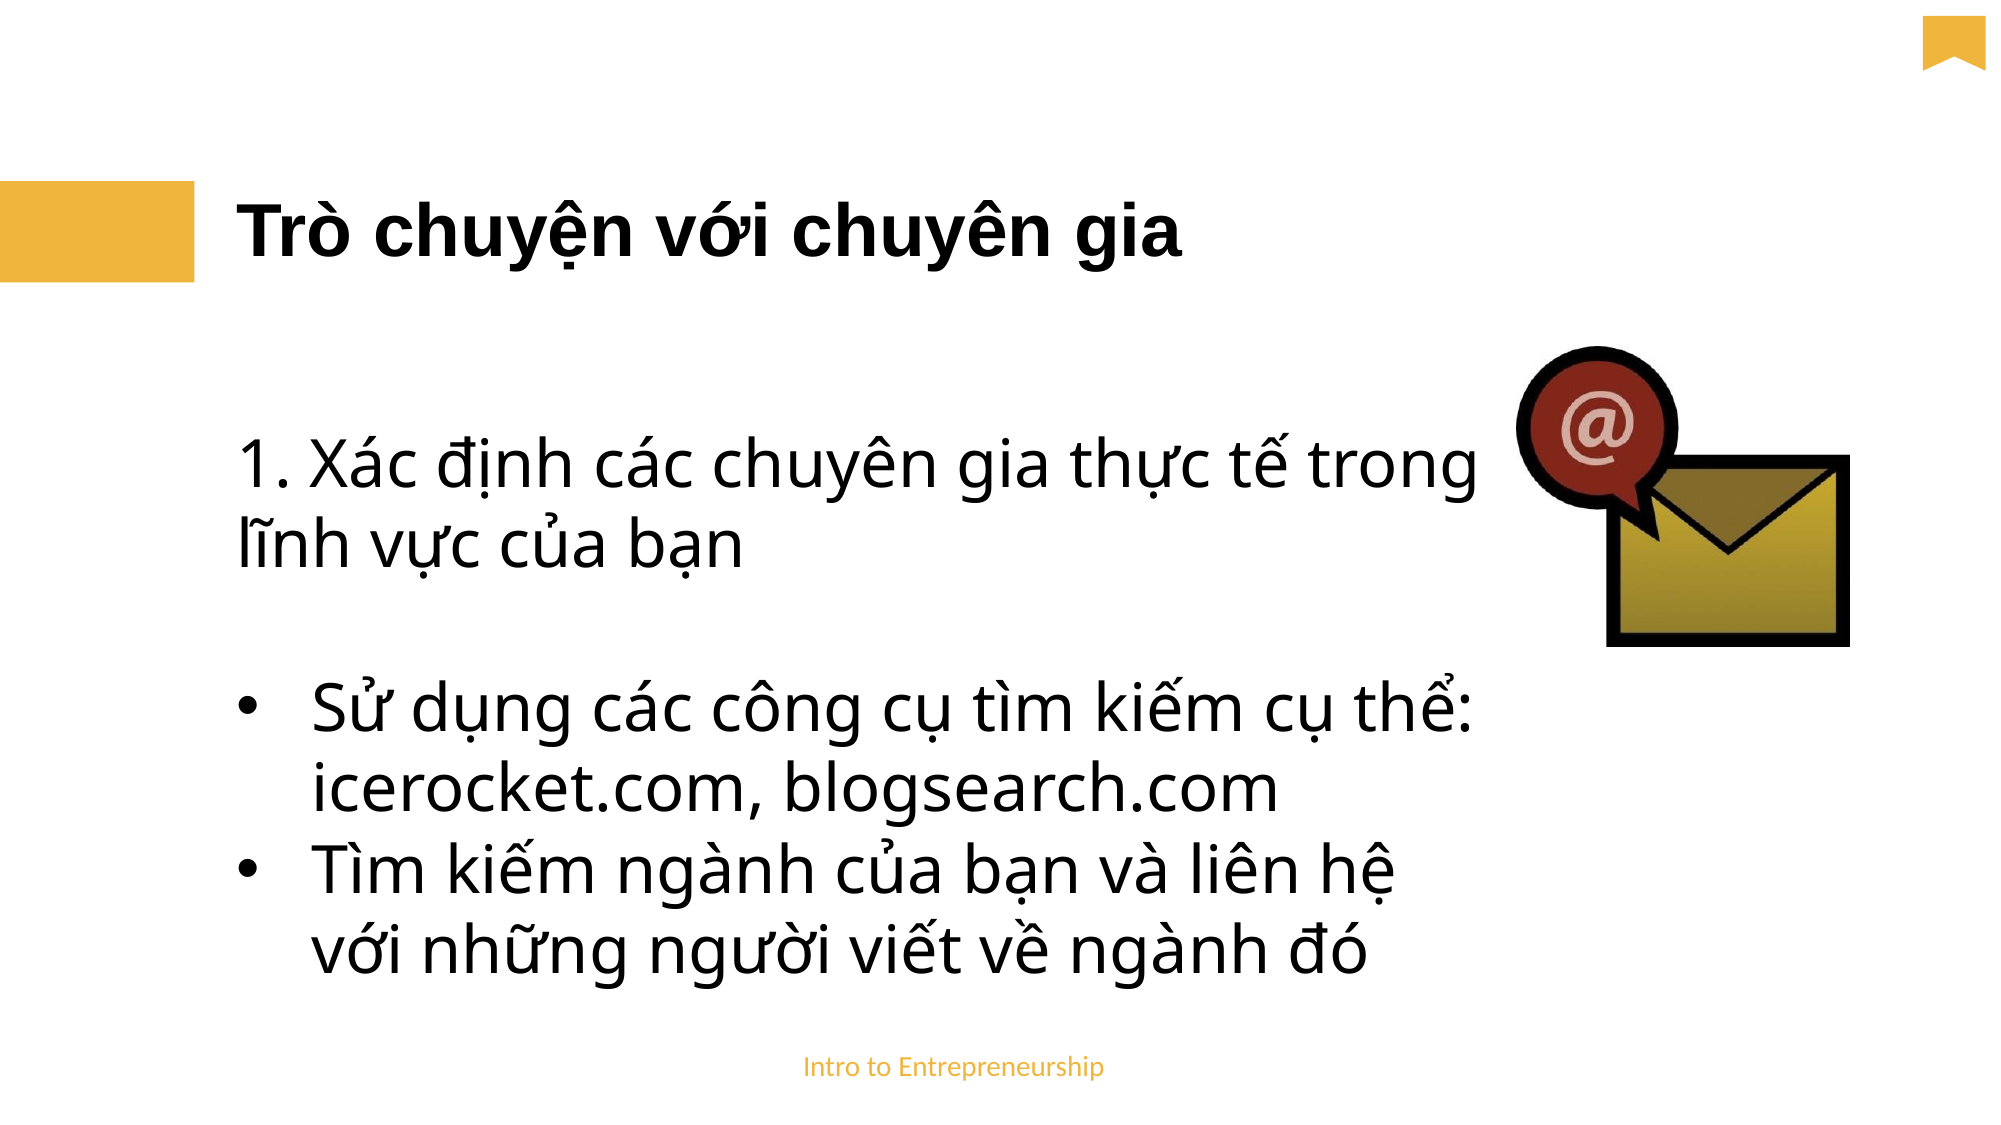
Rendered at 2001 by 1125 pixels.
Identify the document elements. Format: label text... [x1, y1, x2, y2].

title Trò chuyện với chuyên gia [234, 136, 1507, 327]
text_box Intro to Entrepreneurship [788, 1039, 1789, 1090]
picture [1515, 346, 1850, 647]
text_box 1. Xác định các chuyên gia thực tế trong lĩnh vực của bạn Sử dụng các công cụ tìm kiếm cụ thể: icerocket.com, blogsearch.com Tìm kiếm ngành của bạn và liên hệ với những người viết về ngành đó [234, 418, 1494, 987]
text_box [1922, 15, 1986, 71]
text_box [0, 181, 195, 283]
